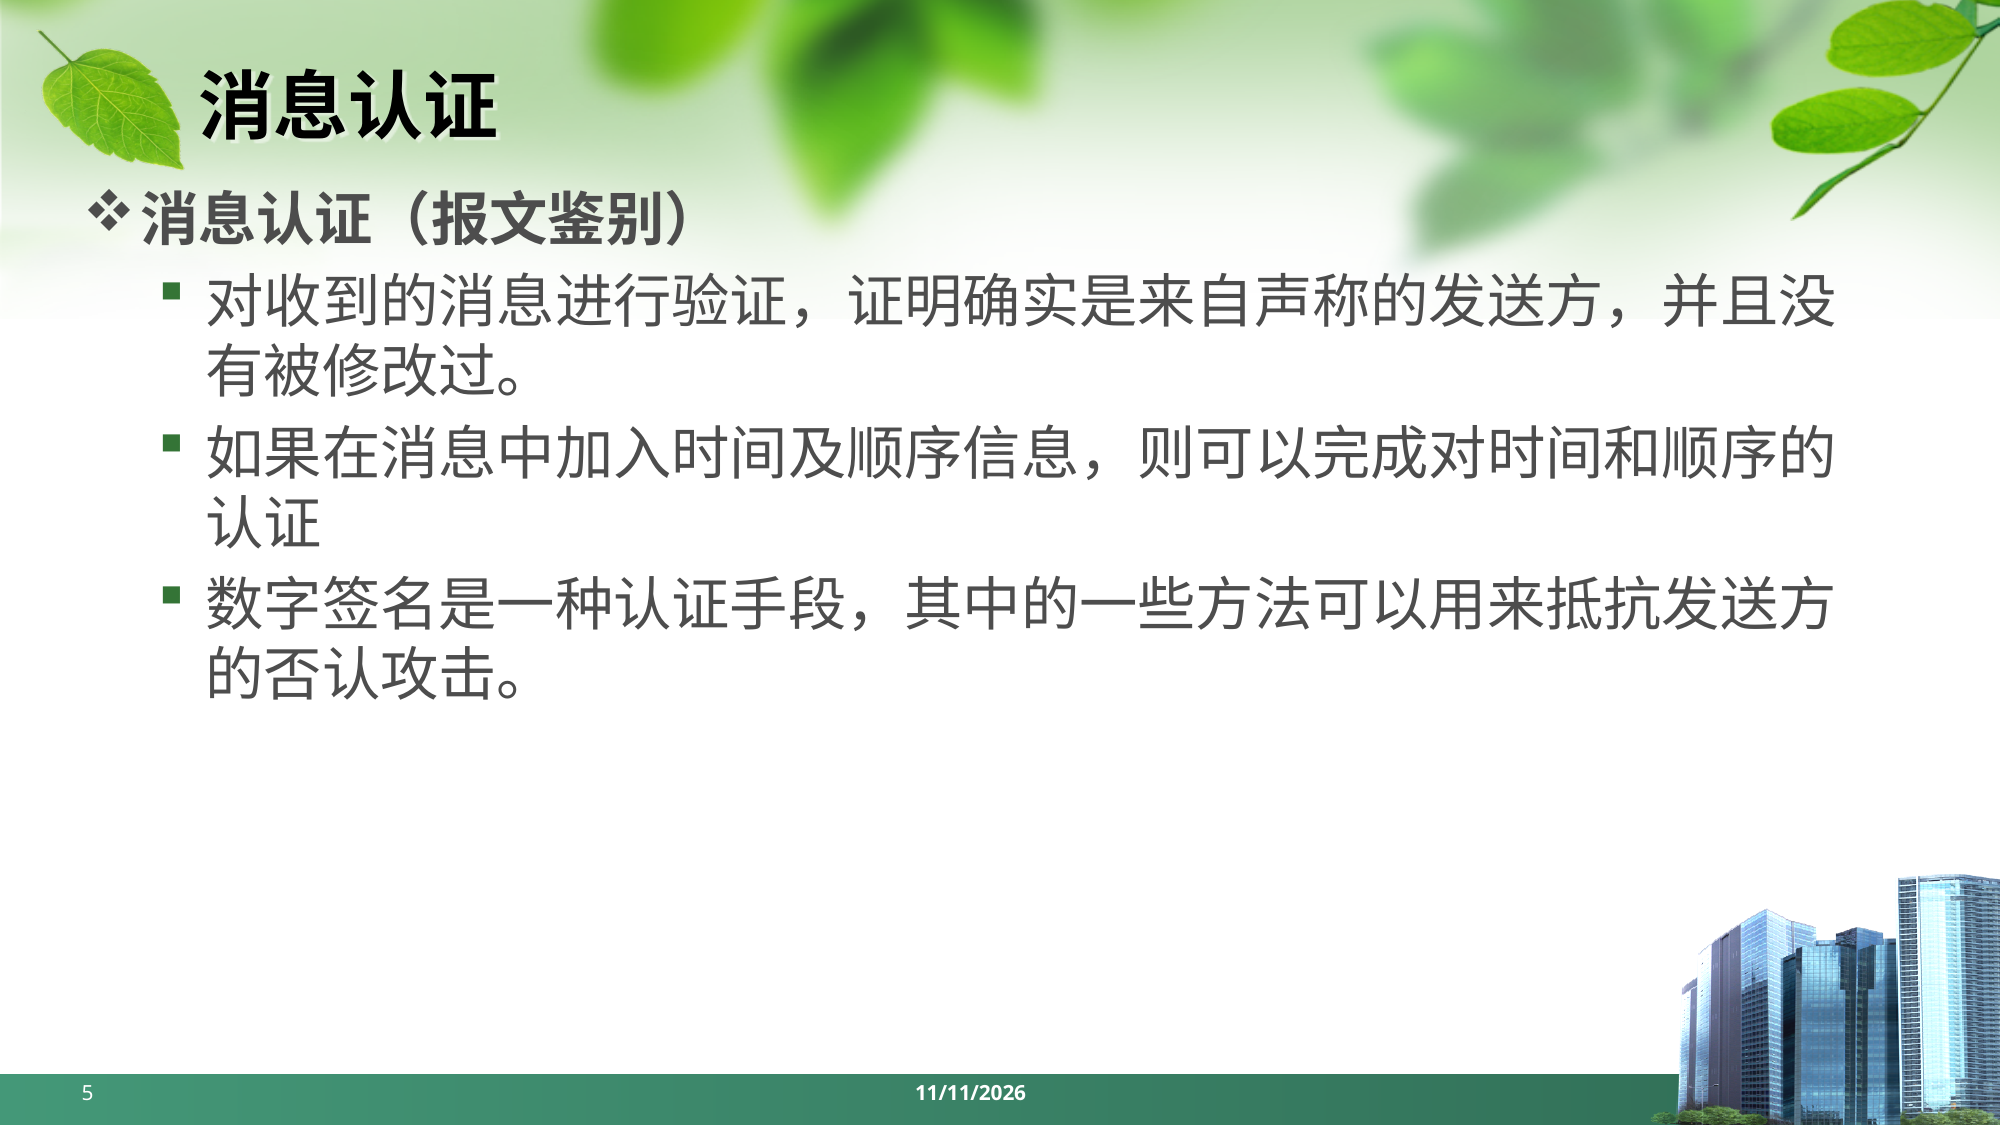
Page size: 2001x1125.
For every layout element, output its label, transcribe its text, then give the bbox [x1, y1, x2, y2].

slide_number 5 [66, 1072, 184, 1113]
title 消息认证 [183, 57, 1767, 150]
list 消息认证（报文鉴别） 对收到的消息进行验证，证明确实是来自声称的发送方，并且没有被修改过。 如果在消息中加入时间及顺序信息，则可以完成对时间和顺序的认证 数字签名是一种认证手段，其中的一些方法可以用来抵抗发送方的否认攻击。 [68, 174, 1882, 738]
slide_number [900, 1072, 1367, 1113]
picture [0, 0, 2000, 319]
